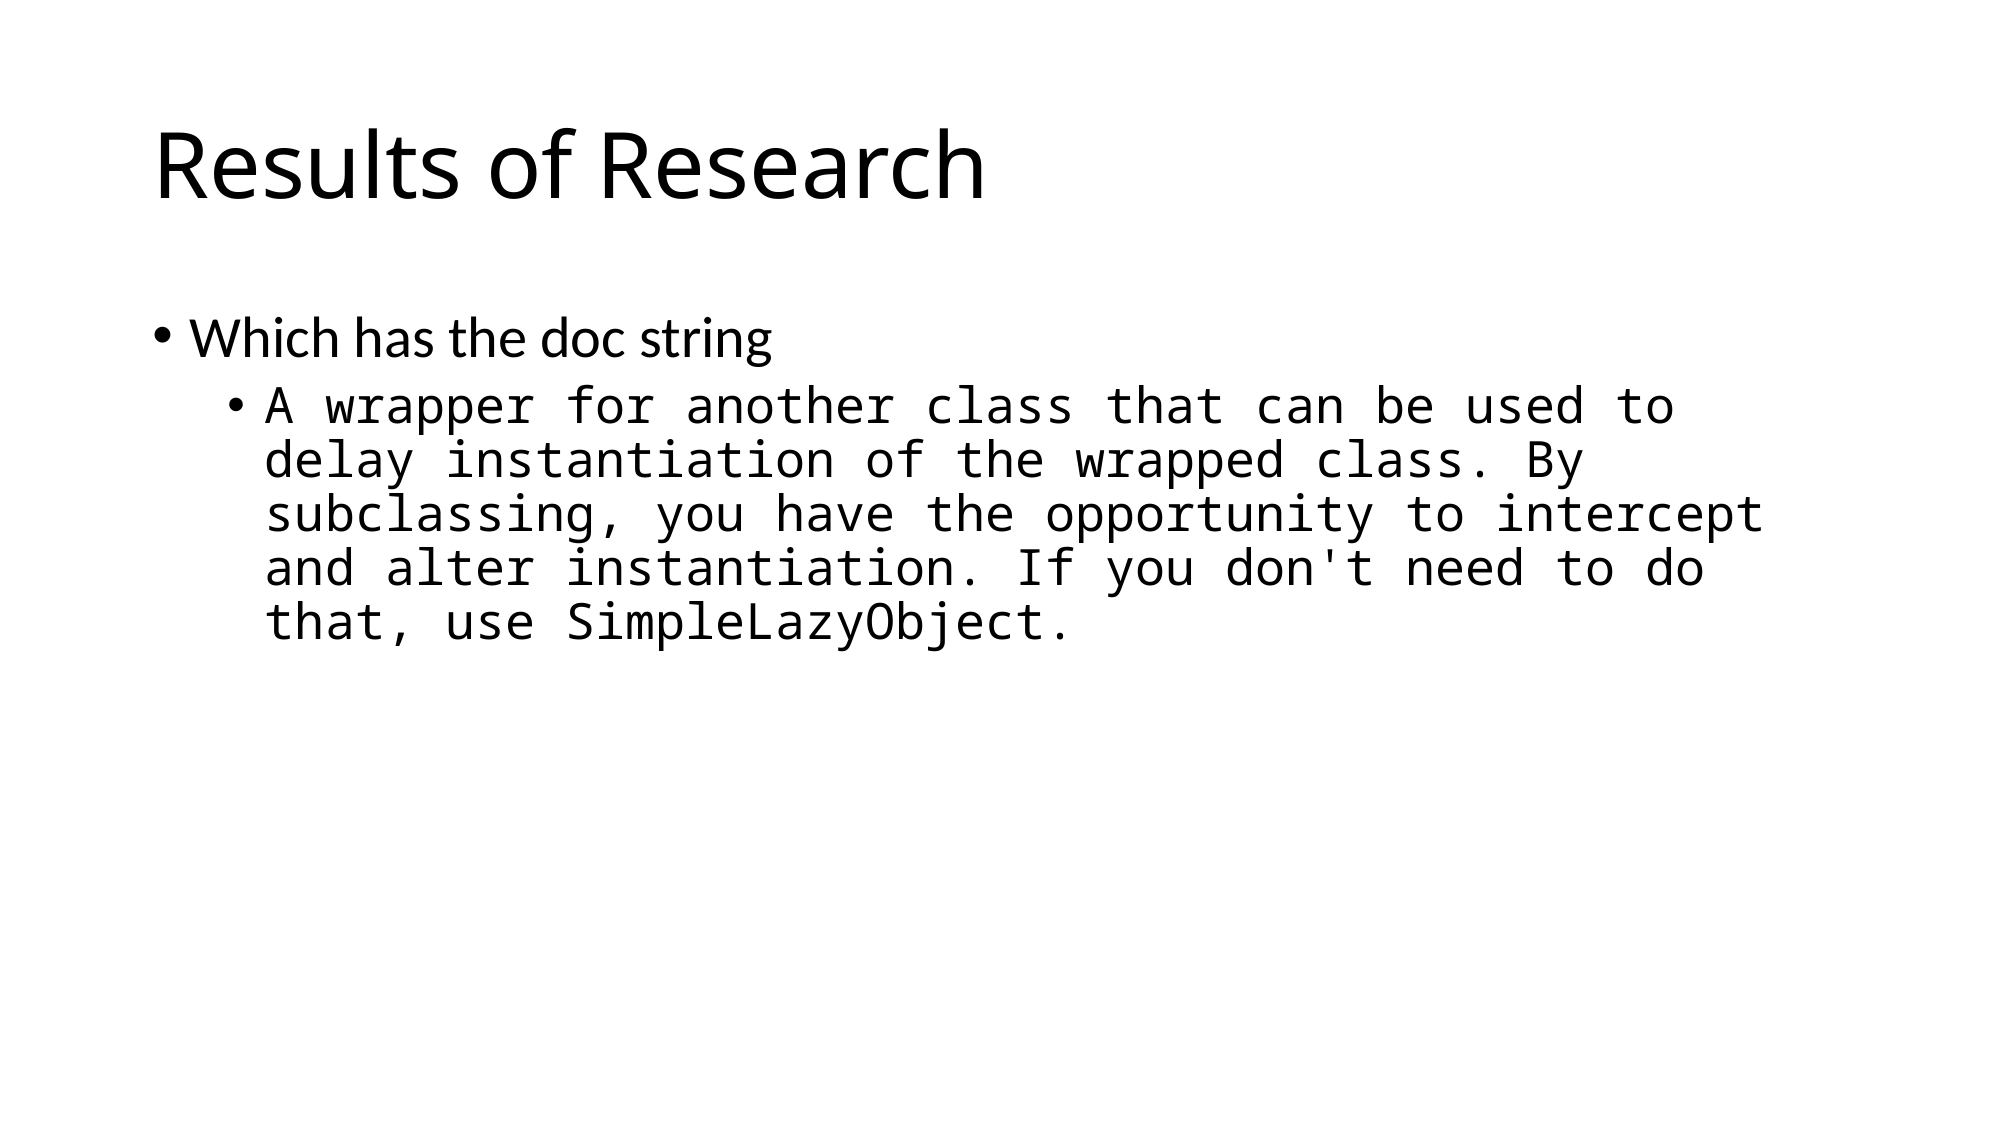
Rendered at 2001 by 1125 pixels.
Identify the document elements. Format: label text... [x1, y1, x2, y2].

list Which has the doc string A wrapper for another class that can be used to delay instantiation of the wrapped class. By subclassing, you have the opportunity to intercept and alter instantiation. If you don't need to do that, use SimpleLazyObject. [137, 299, 1863, 1014]
title Results of Research [137, 59, 1863, 278]
